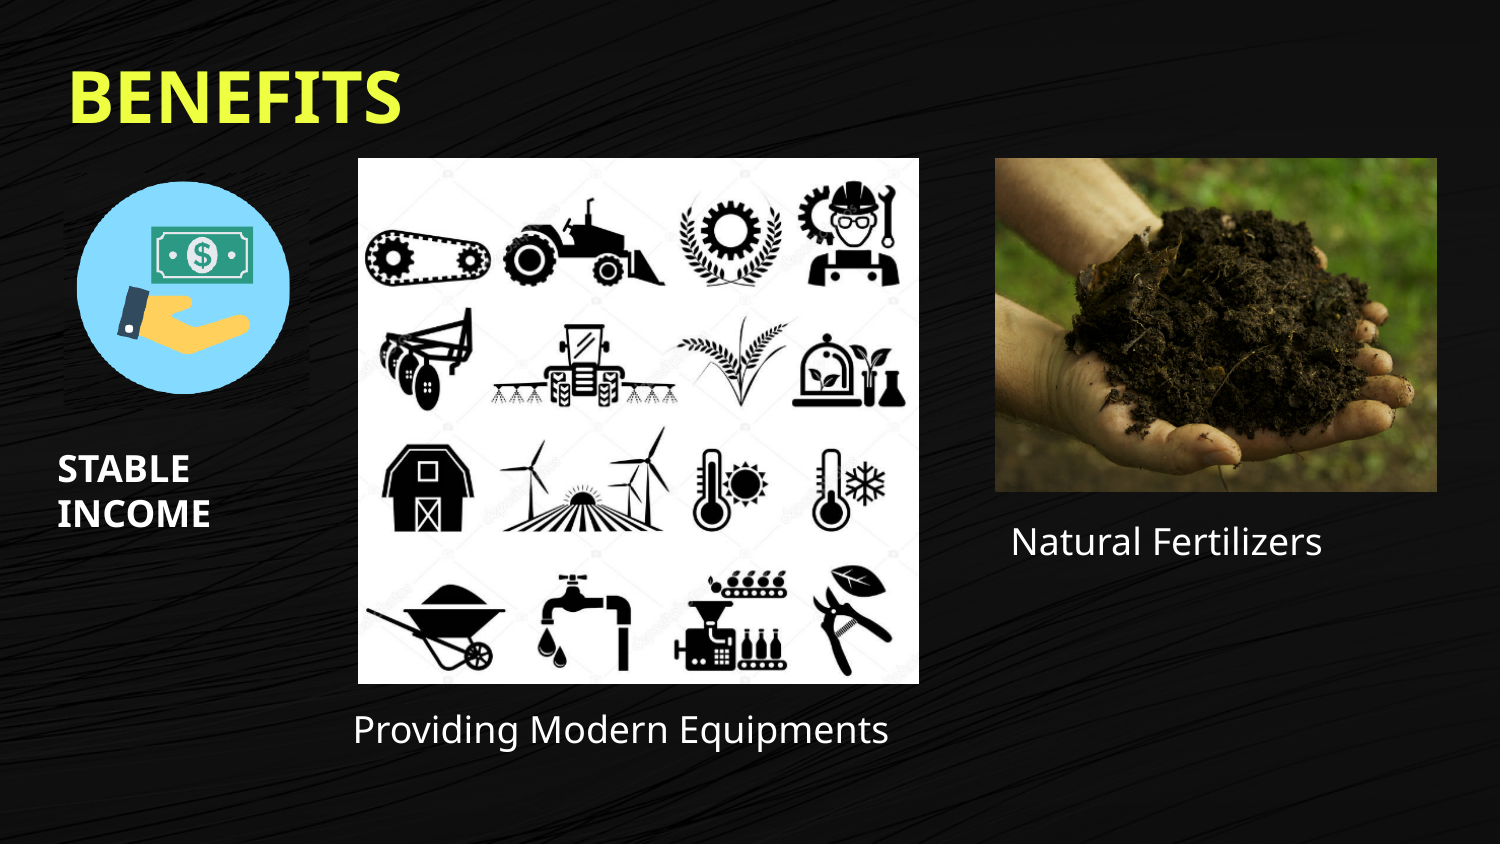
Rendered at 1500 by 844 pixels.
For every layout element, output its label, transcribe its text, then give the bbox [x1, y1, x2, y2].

picture [0, 0, 1500, 844]
text_box Providing Modern Equipments [293, 690, 942, 766]
text_box Natural Fertilizers [995, 502, 1394, 578]
text_box STABLE INCOME [42, 429, 331, 550]
text_box BENEFITS [51, 52, 649, 153]
